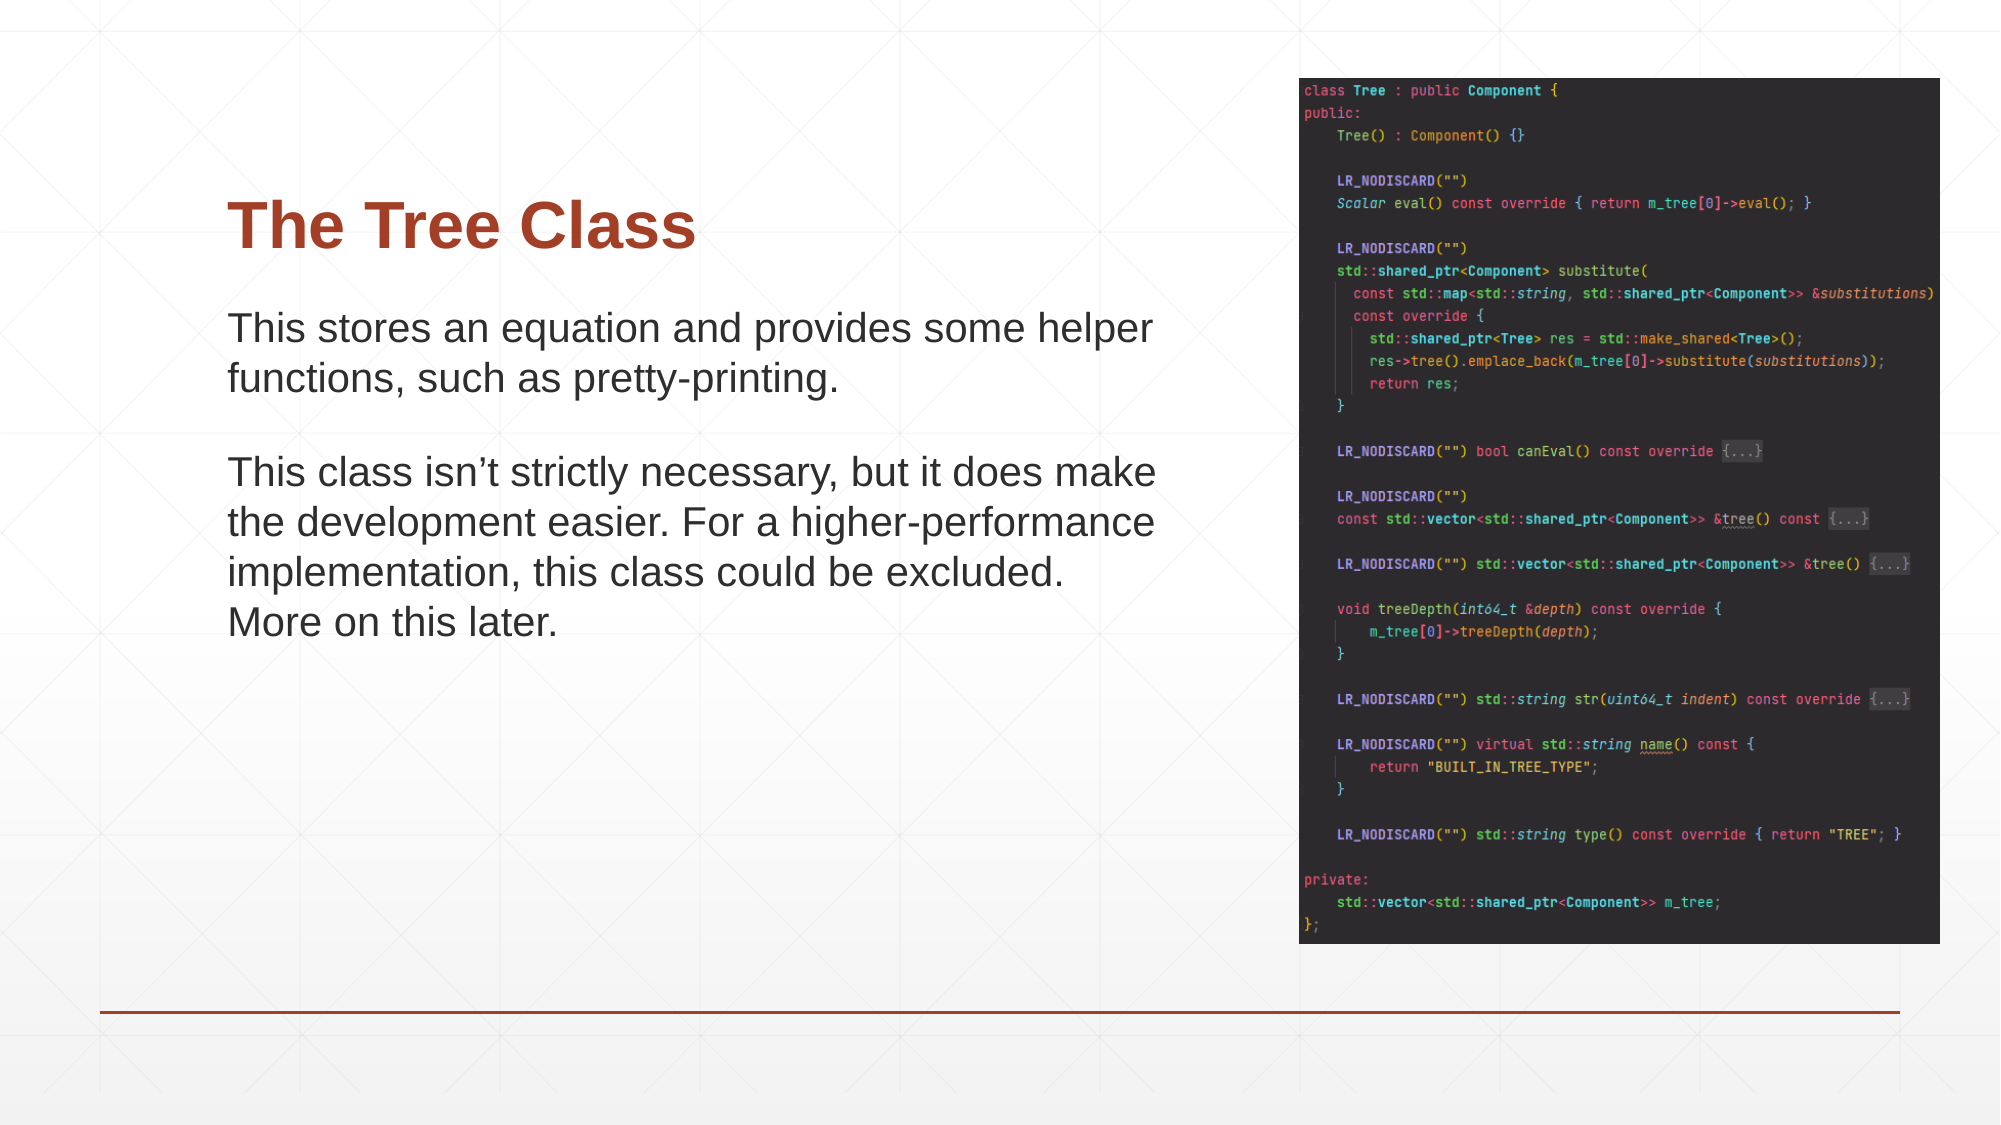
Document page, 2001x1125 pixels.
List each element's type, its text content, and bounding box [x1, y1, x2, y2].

text_box This class isn’t strictly necessary, but it does make the development easier. For a higher-performance implementation, this class could be excluded. More on this later. [212, 437, 1174, 652]
title The Tree Class [212, 82, 1299, 271]
picture [1299, 78, 1940, 944]
text_box This stores an equation and provides some helper functions, such as pretty-printing. [212, 293, 1174, 409]
